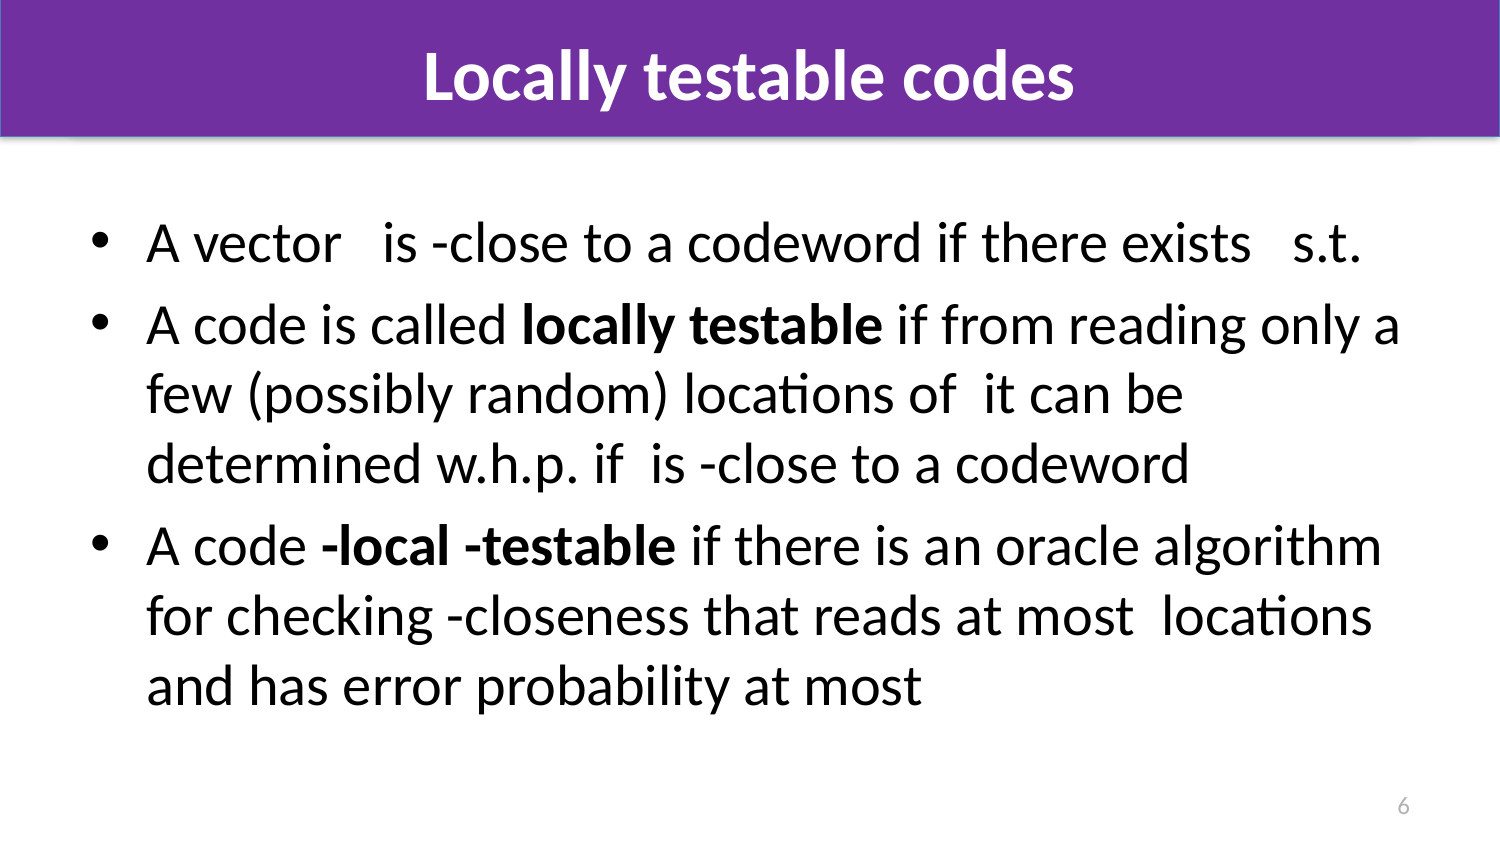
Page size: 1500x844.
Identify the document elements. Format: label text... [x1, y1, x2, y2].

slide_number 6 [1074, 782, 1425, 828]
title Locally testable codes [75, 20, 1425, 123]
